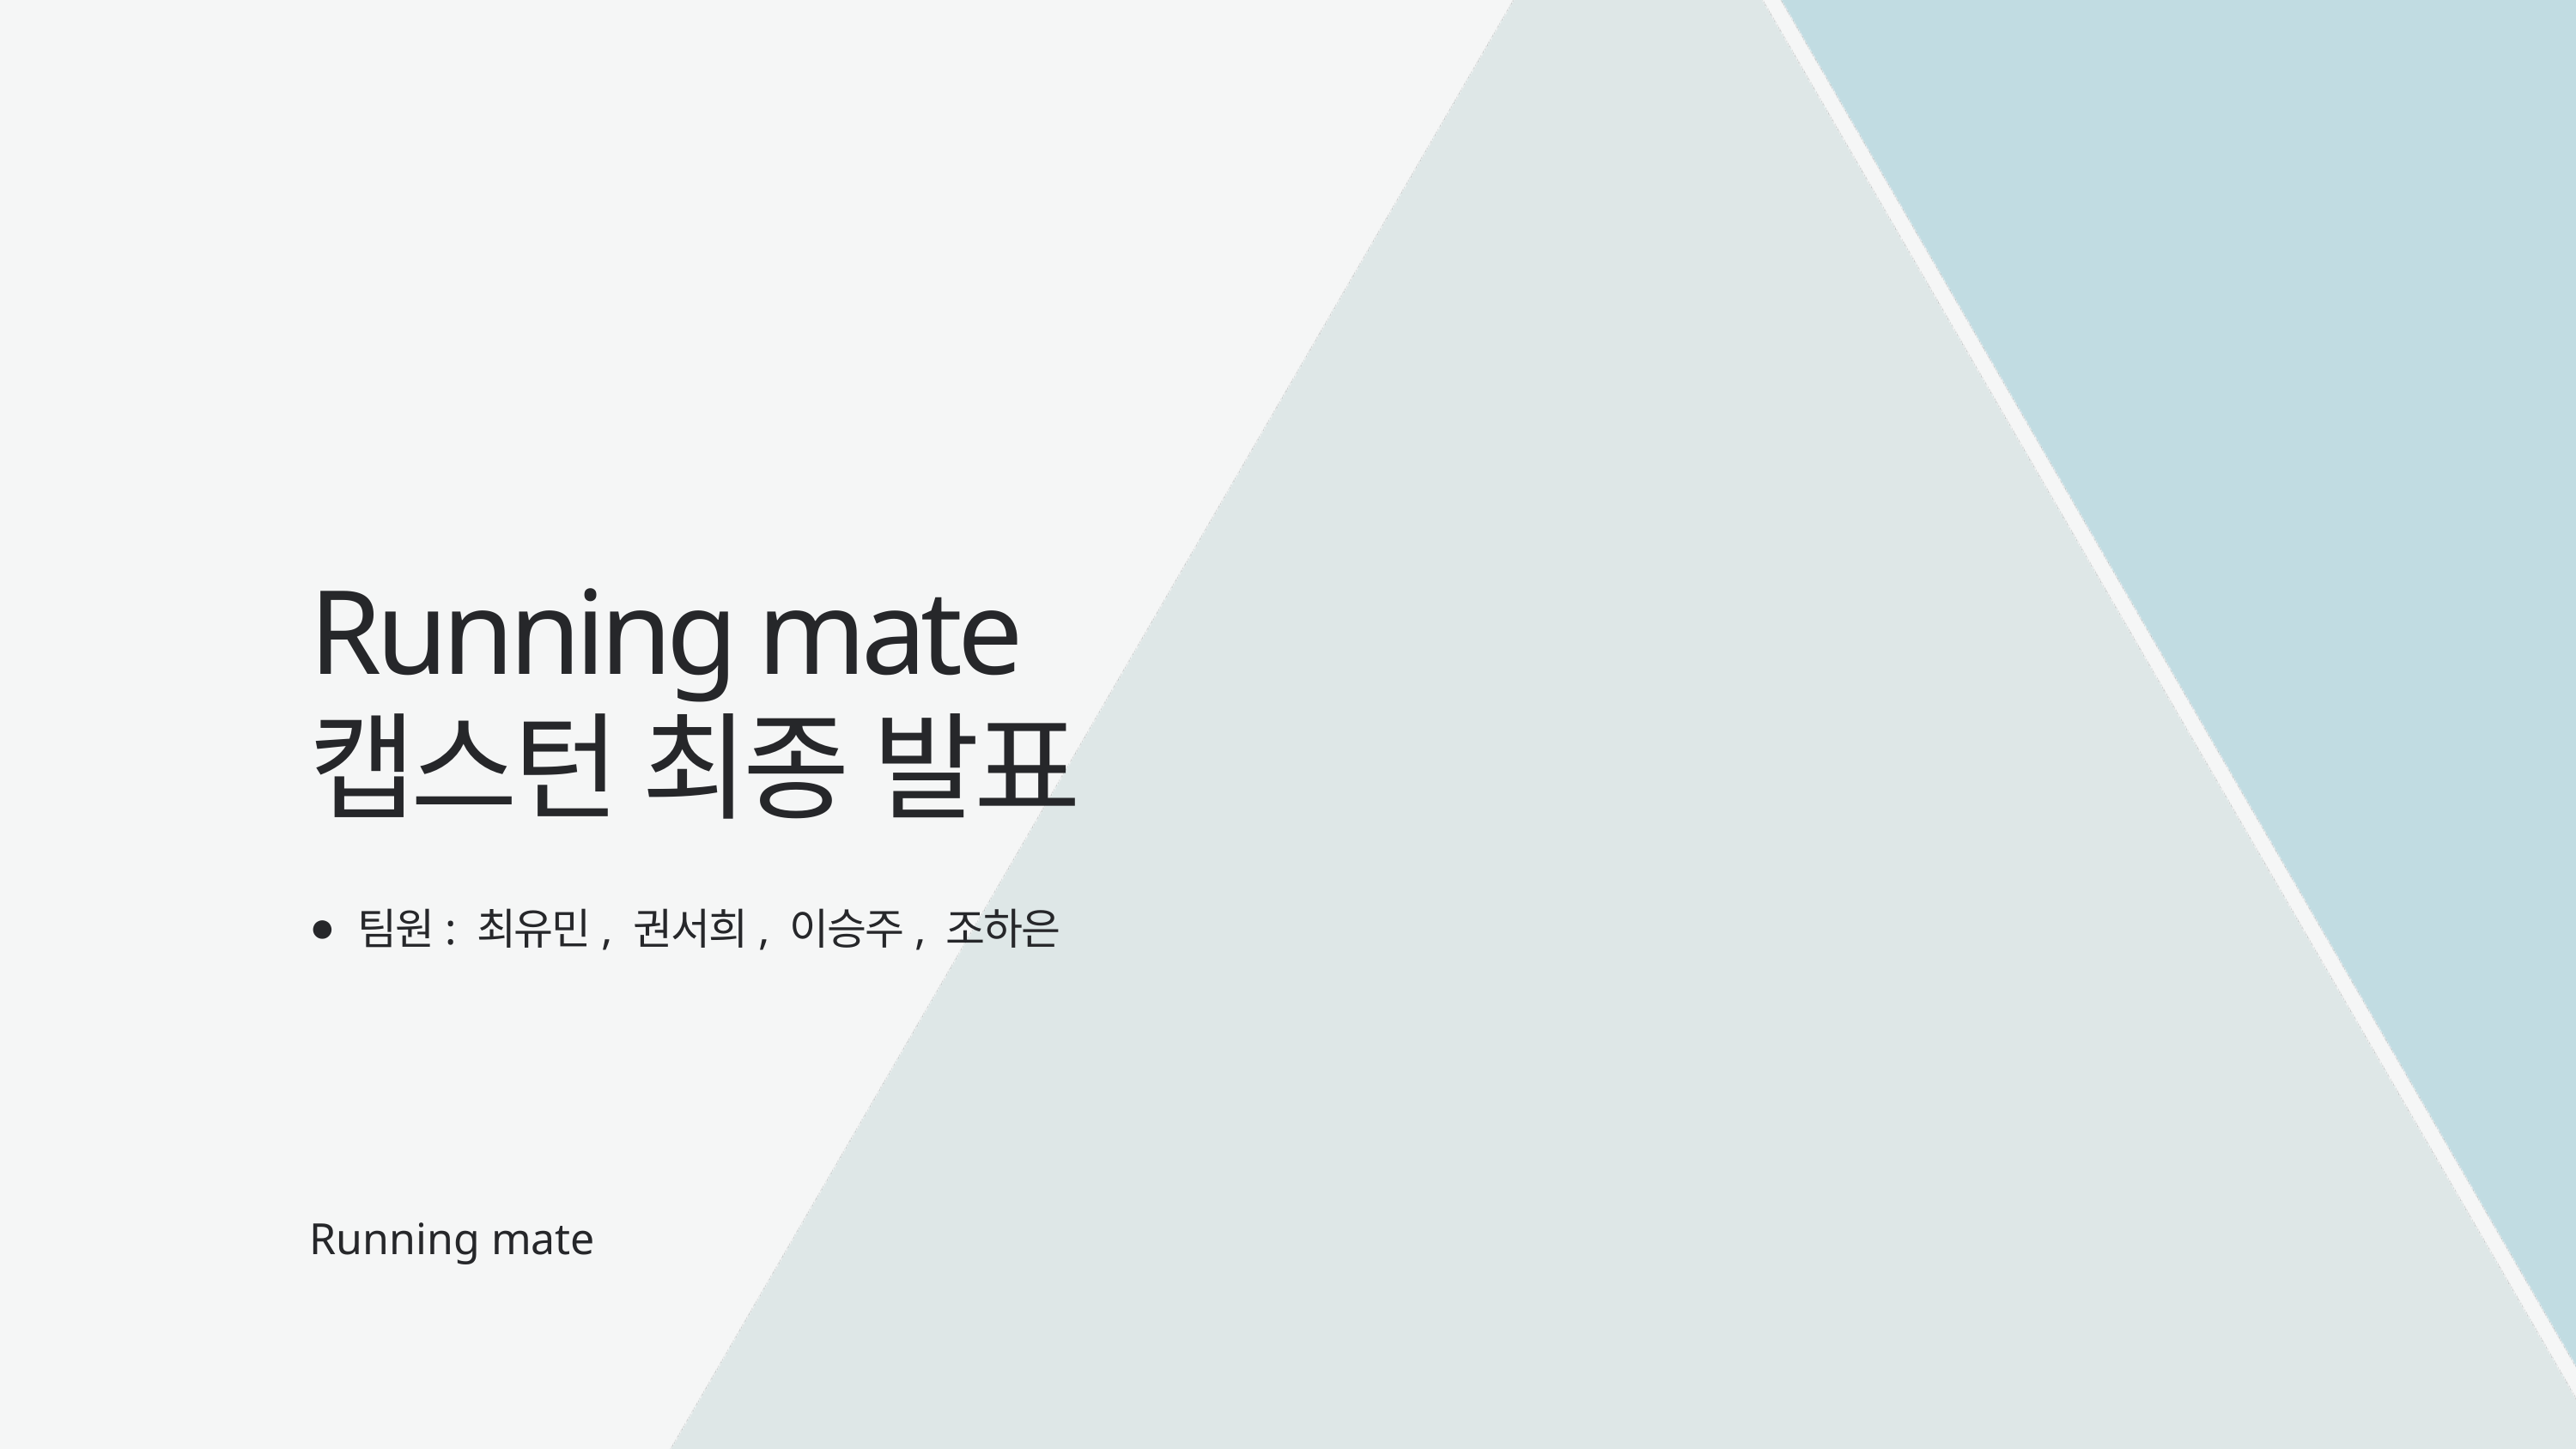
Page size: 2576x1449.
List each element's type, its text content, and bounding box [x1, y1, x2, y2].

text_box 팀원: 최유민, 권서희, 이승주, 조하은 [309, 885, 541, 944]
picture [547, 0, 2576, 1449]
text_box Running mate [309, 1201, 541, 1261]
text_box Running mate 캡스턴 최종 발표 [309, 550, 541, 852]
